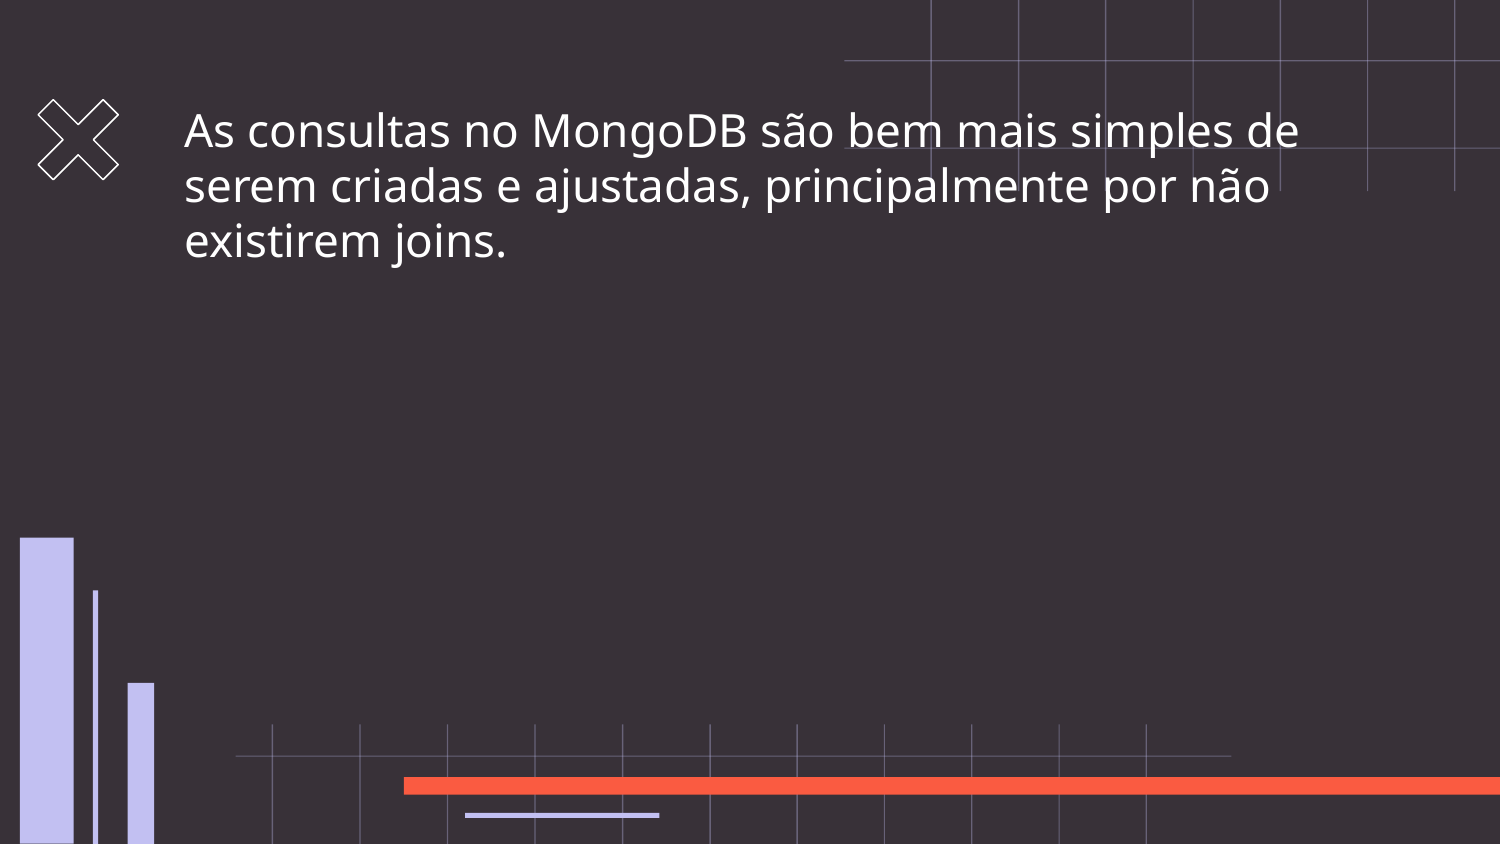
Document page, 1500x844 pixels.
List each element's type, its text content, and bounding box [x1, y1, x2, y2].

text_box As consultas no MongoDB são bem mais simples de serem criadas e ajustadas, principalmente por não existirem joins. [169, 87, 1339, 283]
